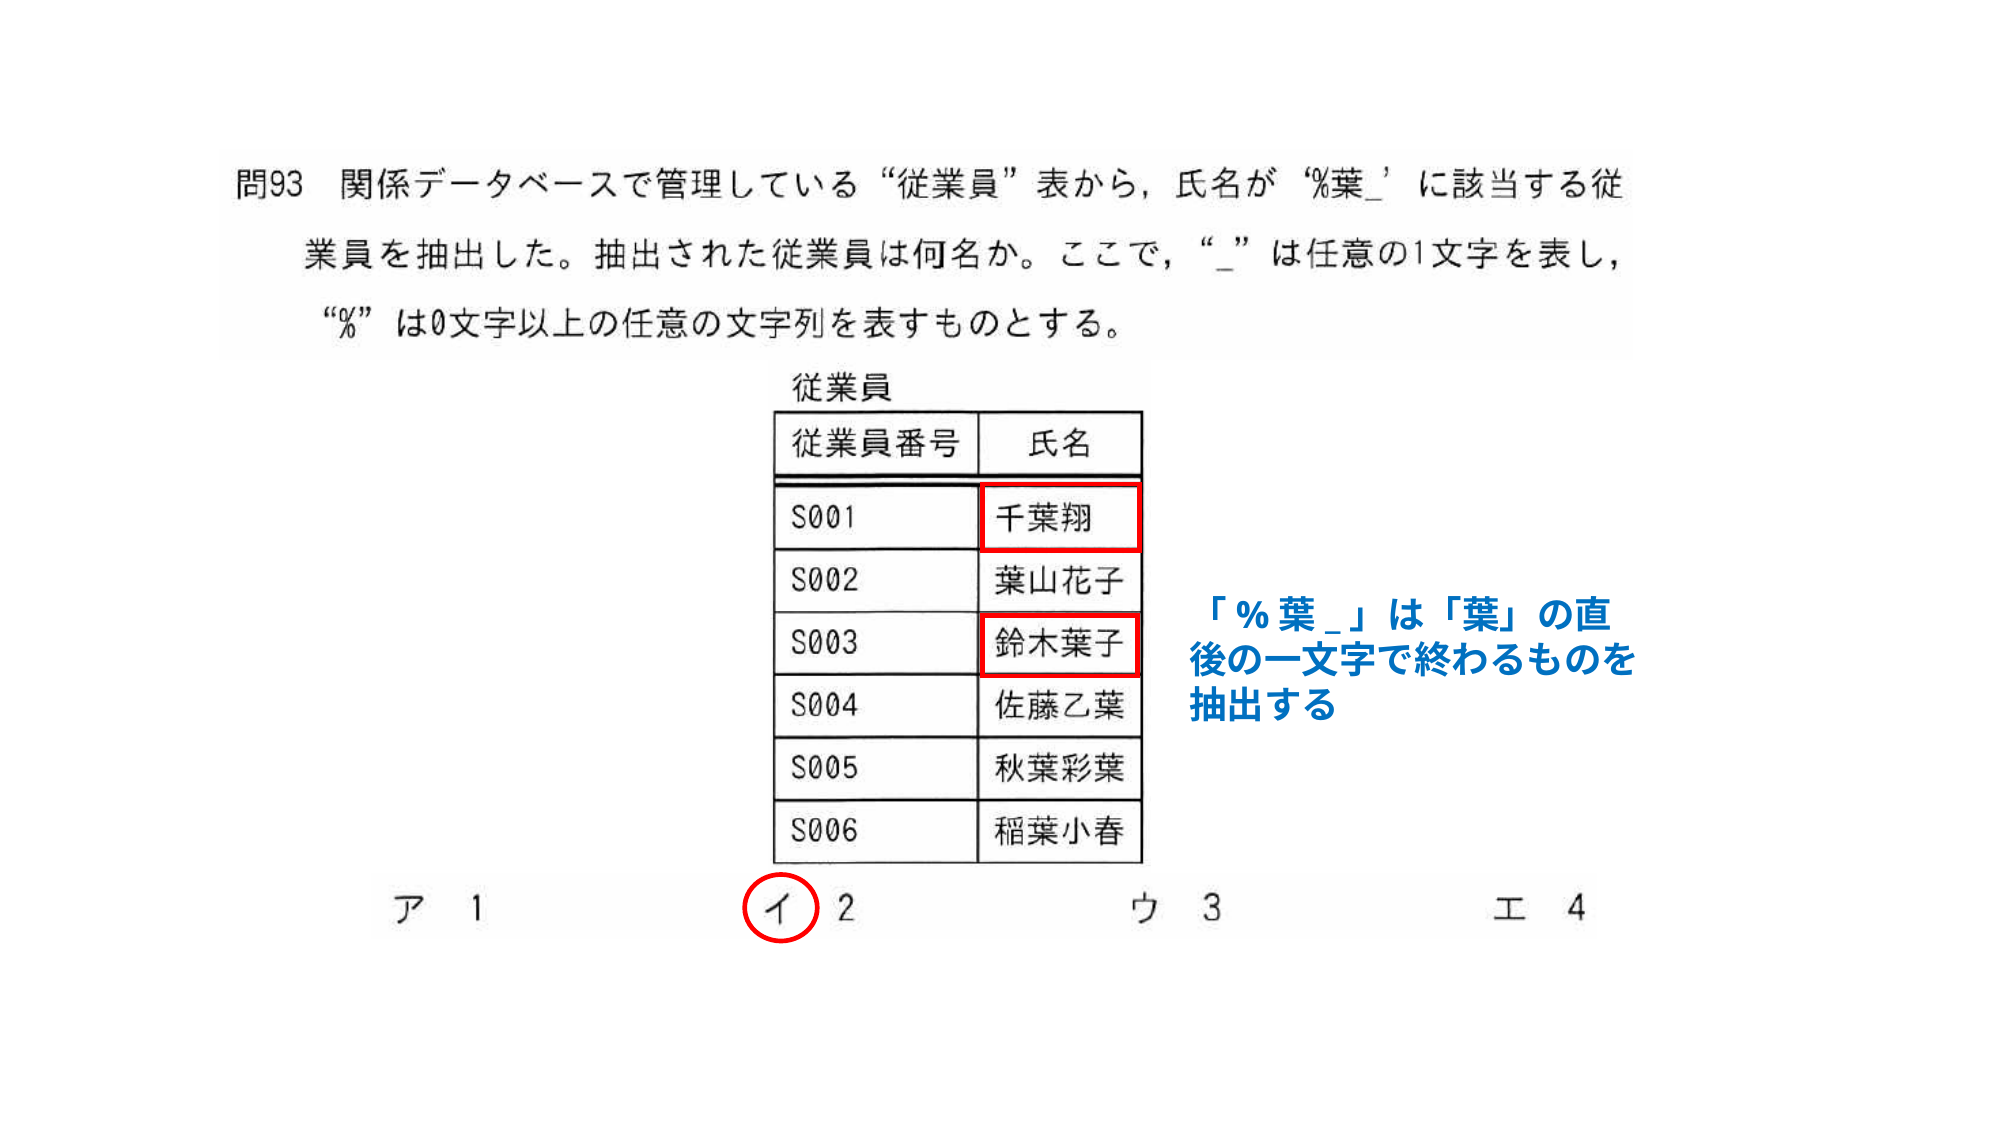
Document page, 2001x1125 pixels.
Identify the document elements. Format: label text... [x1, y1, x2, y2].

text_box [765, 939, 797, 943]
text_box 「%葉_」は「葉」の直後の一文字で終わるものを抽出する [1174, 583, 1658, 734]
picture [219, 149, 1633, 939]
